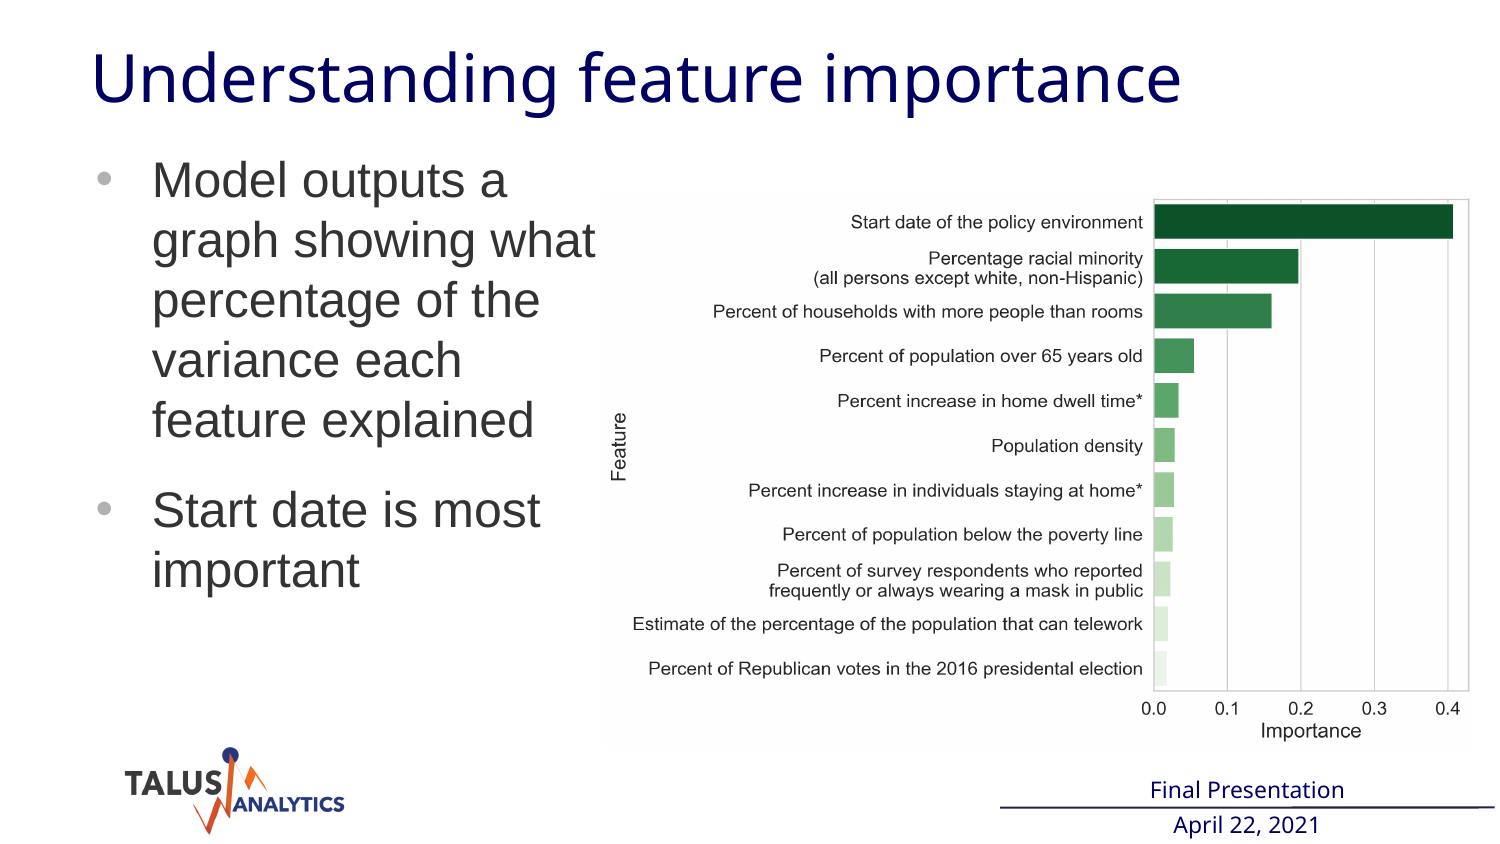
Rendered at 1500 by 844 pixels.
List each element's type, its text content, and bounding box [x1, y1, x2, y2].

list Model outputs a graph showing what percentage of the variance each feature explained Start date is most important [43, 140, 631, 335]
title Understanding feature importance [75, 28, 1425, 170]
picture [107, 742, 361, 844]
picture [601, 191, 1476, 749]
